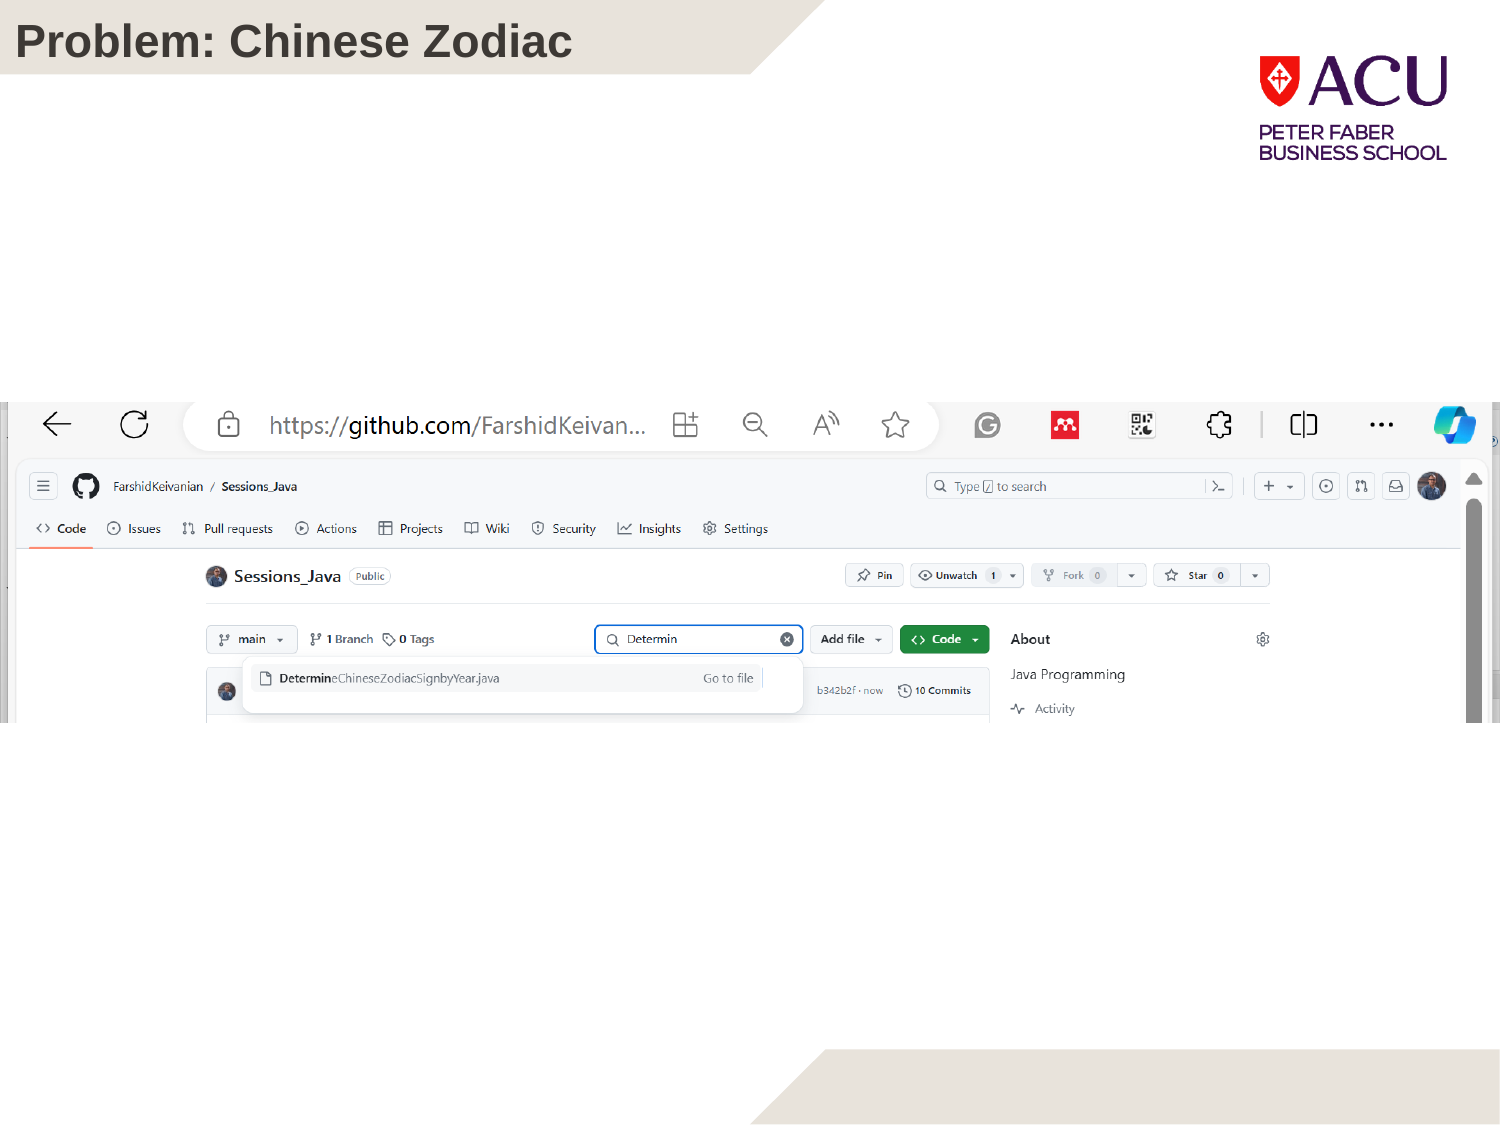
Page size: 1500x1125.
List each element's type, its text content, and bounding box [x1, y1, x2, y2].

title Problem: Chinese Zodiac [0, 0, 1418, 76]
picture [0, 402, 1500, 723]
picture [1240, 41, 1466, 175]
